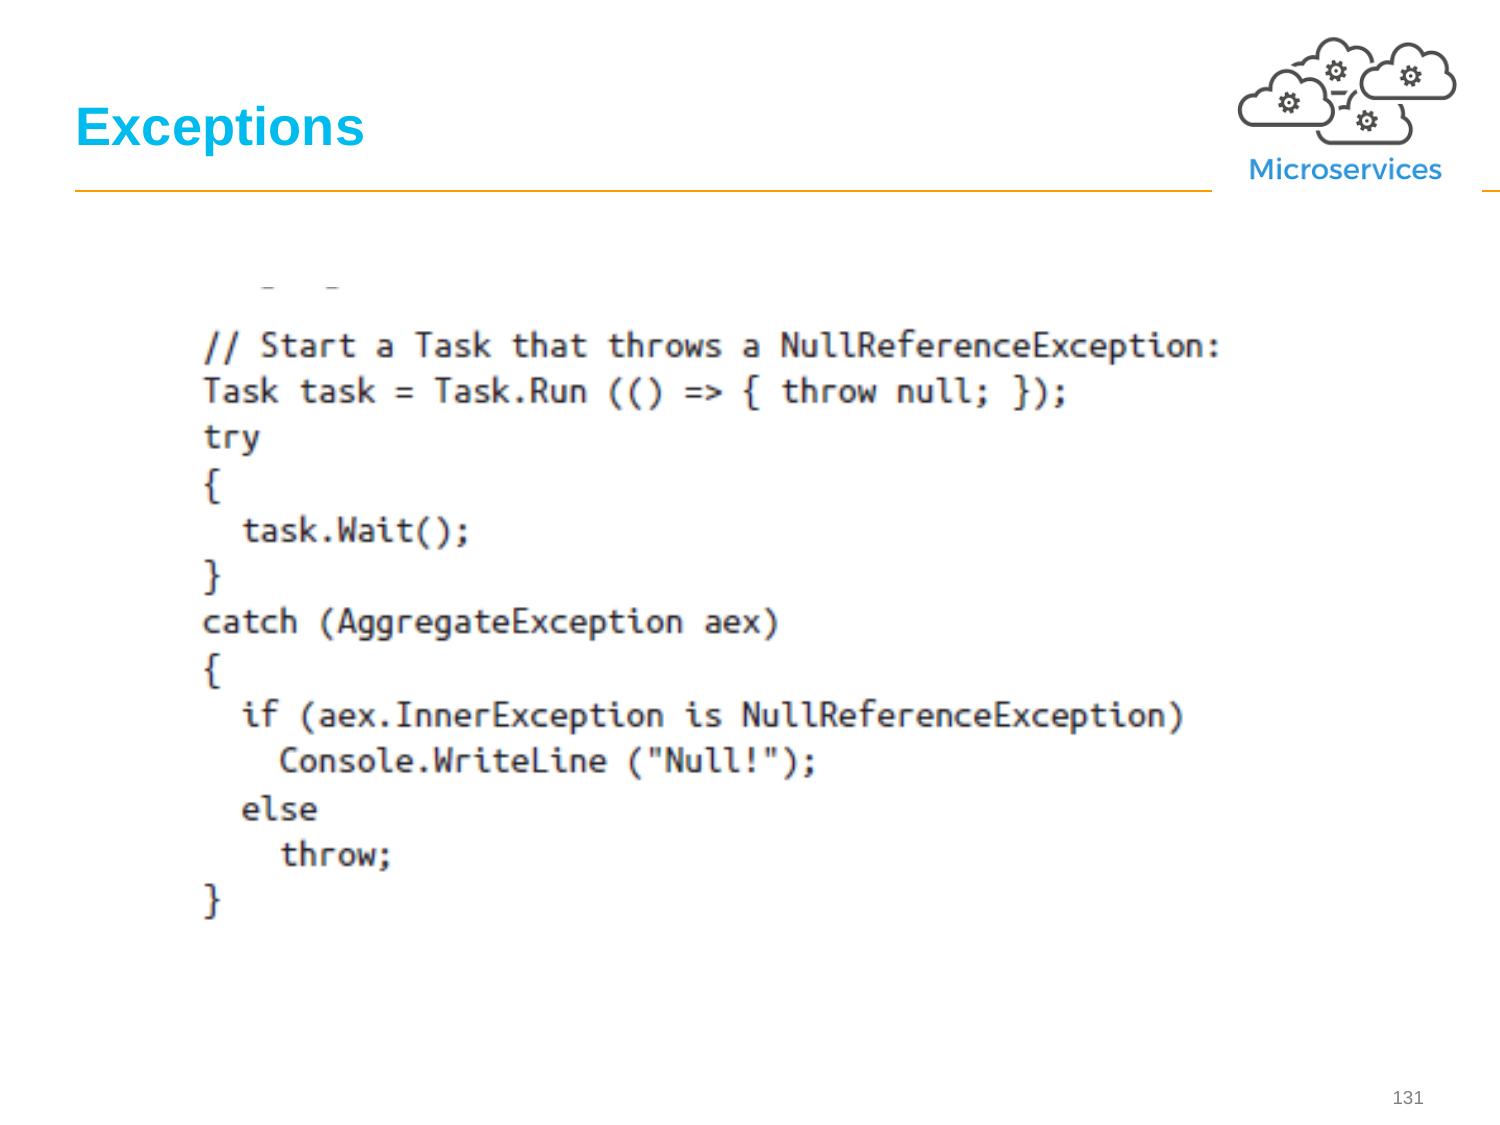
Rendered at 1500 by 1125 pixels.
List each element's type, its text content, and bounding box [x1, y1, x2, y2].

picture [112, 287, 1350, 926]
title Exceptions [75, 27, 1422, 157]
picture [1212, 1, 1482, 203]
